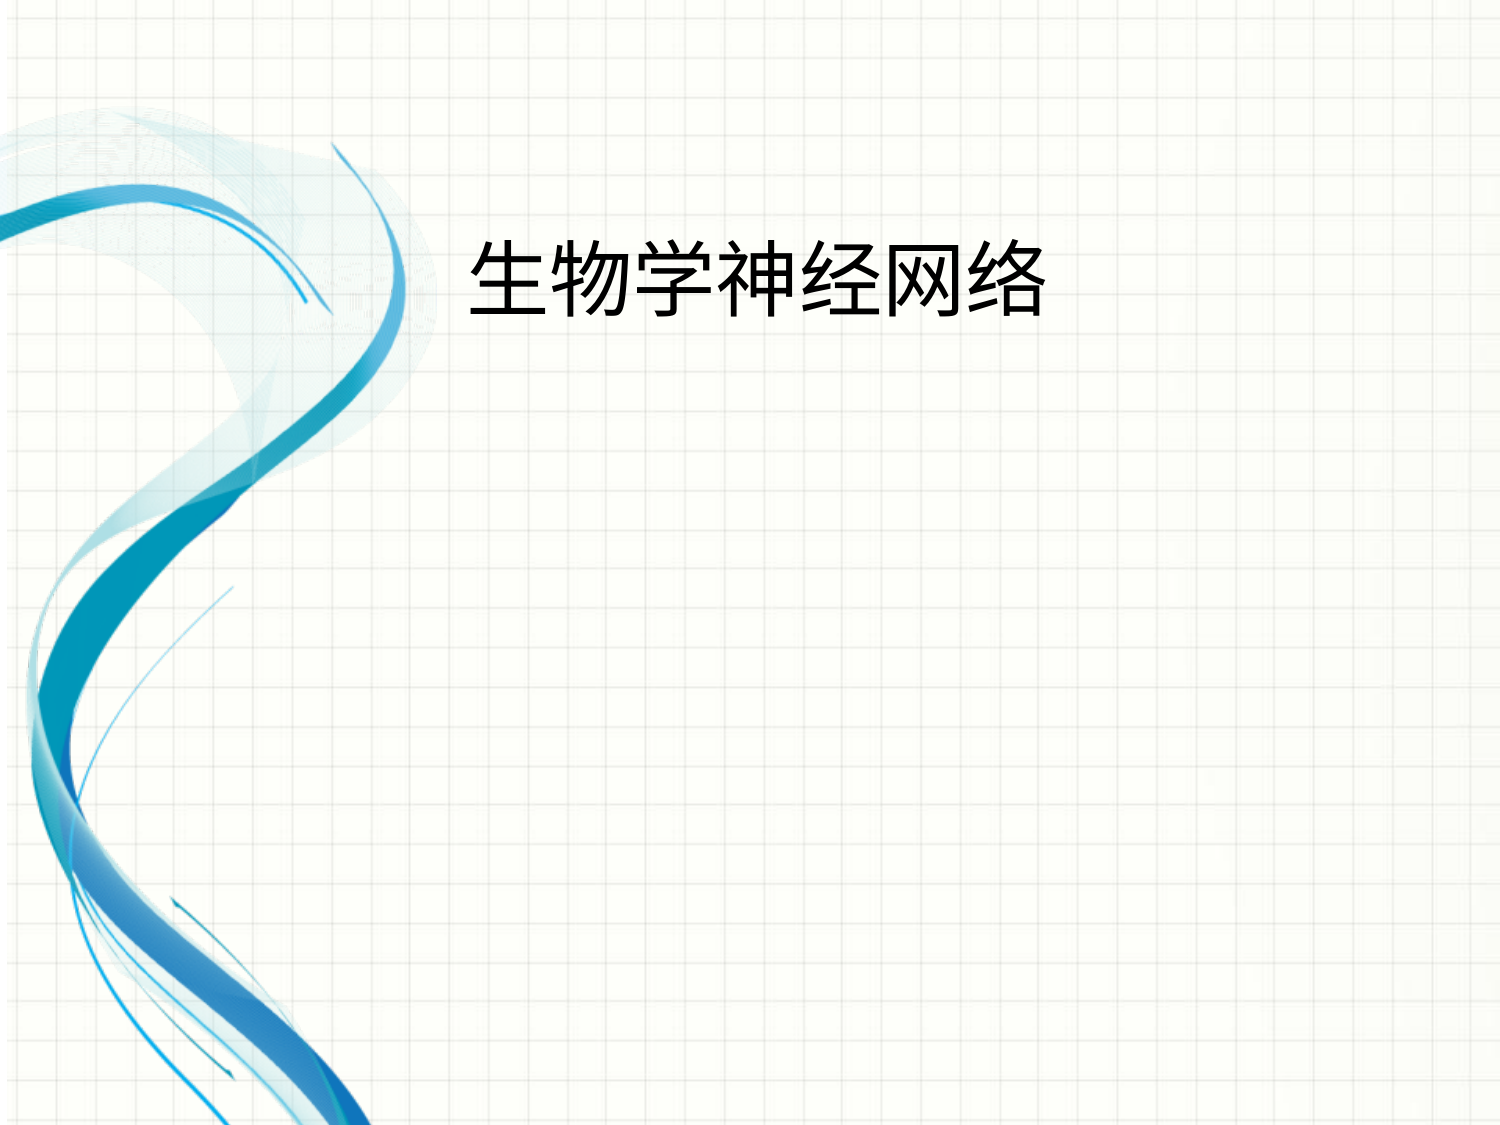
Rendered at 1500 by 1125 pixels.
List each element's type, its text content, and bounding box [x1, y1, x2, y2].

text_box 生物学神经网络 [469, 219, 1345, 835]
picture [0, 0, 1500, 1125]
